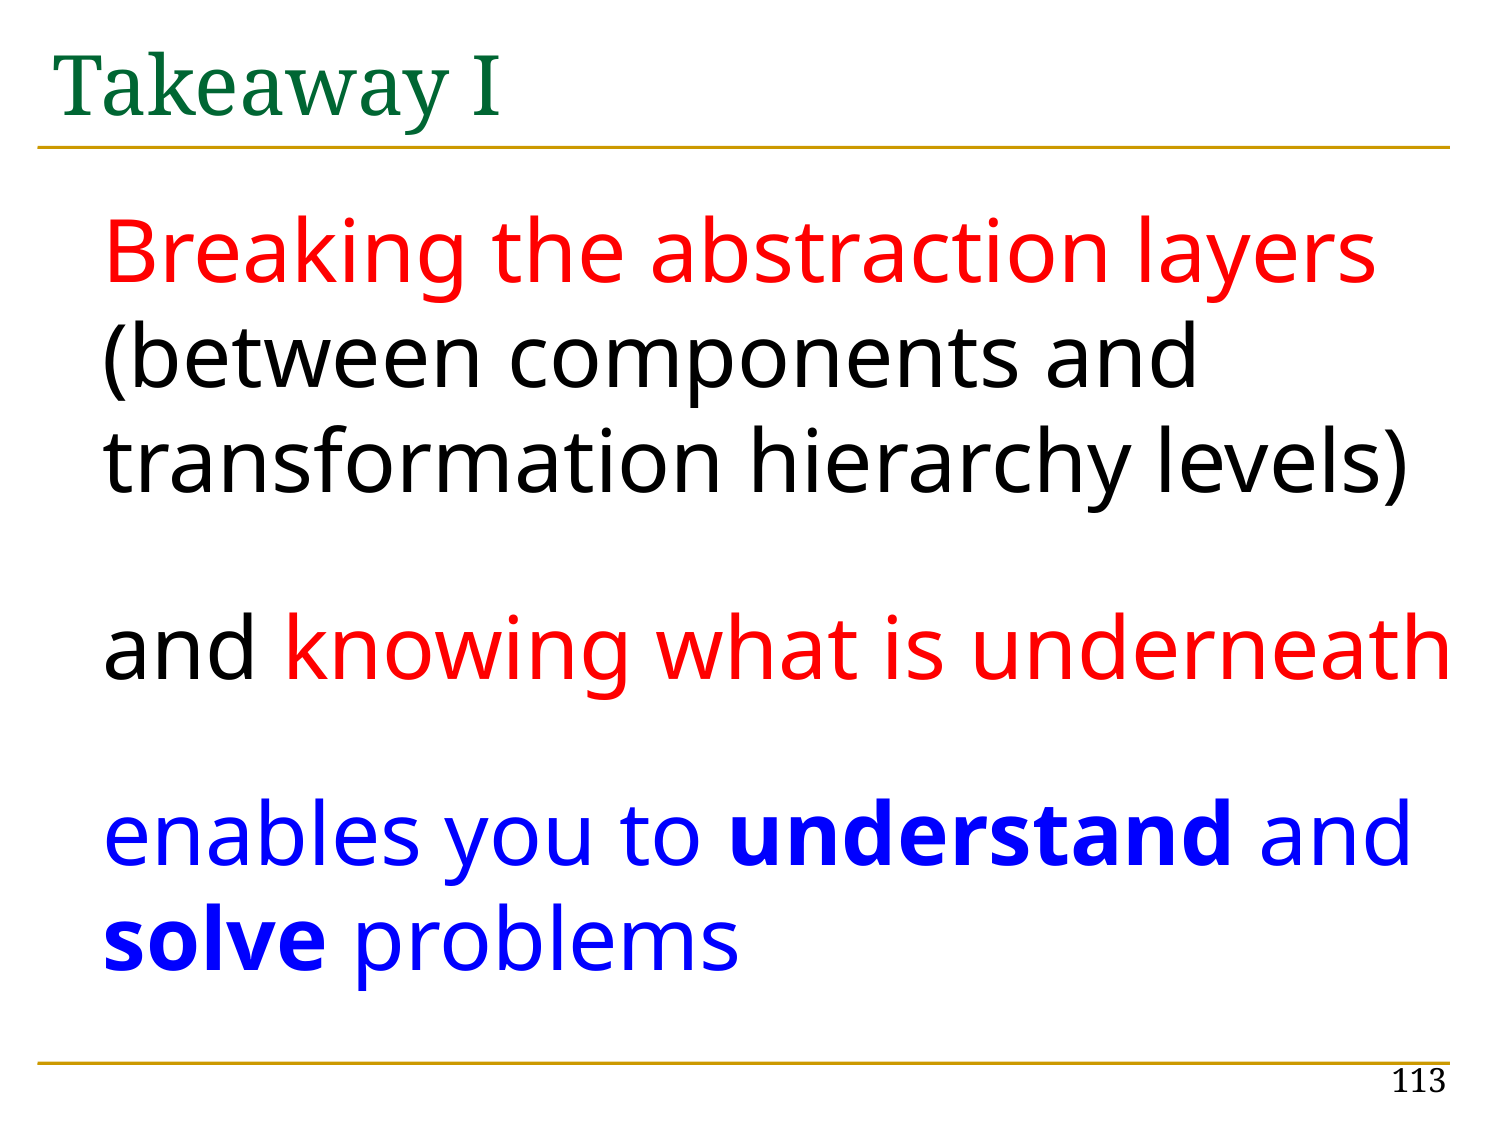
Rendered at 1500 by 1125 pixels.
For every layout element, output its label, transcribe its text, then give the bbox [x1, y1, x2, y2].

slide_number 113 [1111, 1036, 1462, 1112]
list Breaking the abstraction layers (between components and transformation hierarchy levels) and knowing what is underneath enables you to understand and solve problems [87, 187, 1500, 1040]
title Takeaway I [37, 24, 1450, 200]
